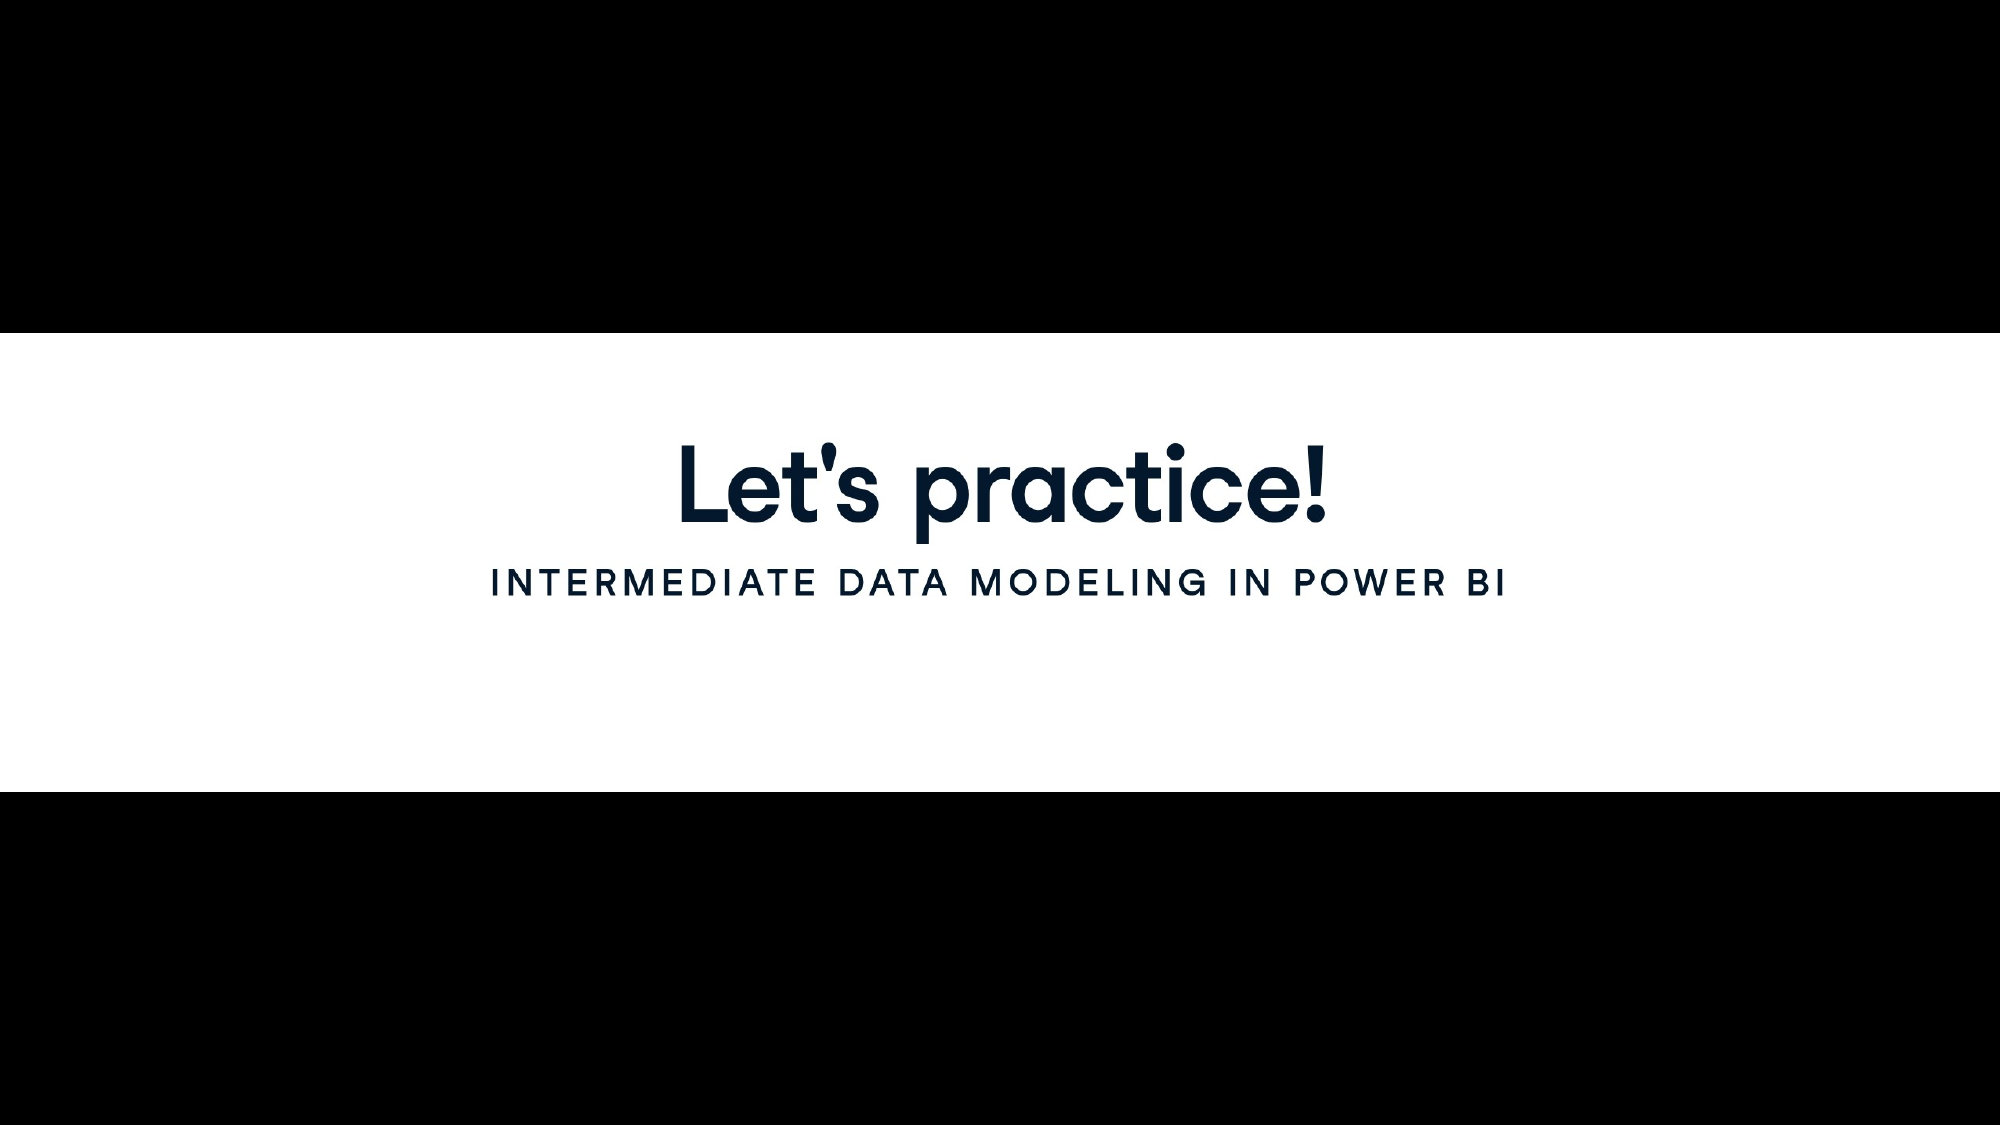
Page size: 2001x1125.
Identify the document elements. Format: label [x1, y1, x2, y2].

picture [0, 332, 2000, 792]
